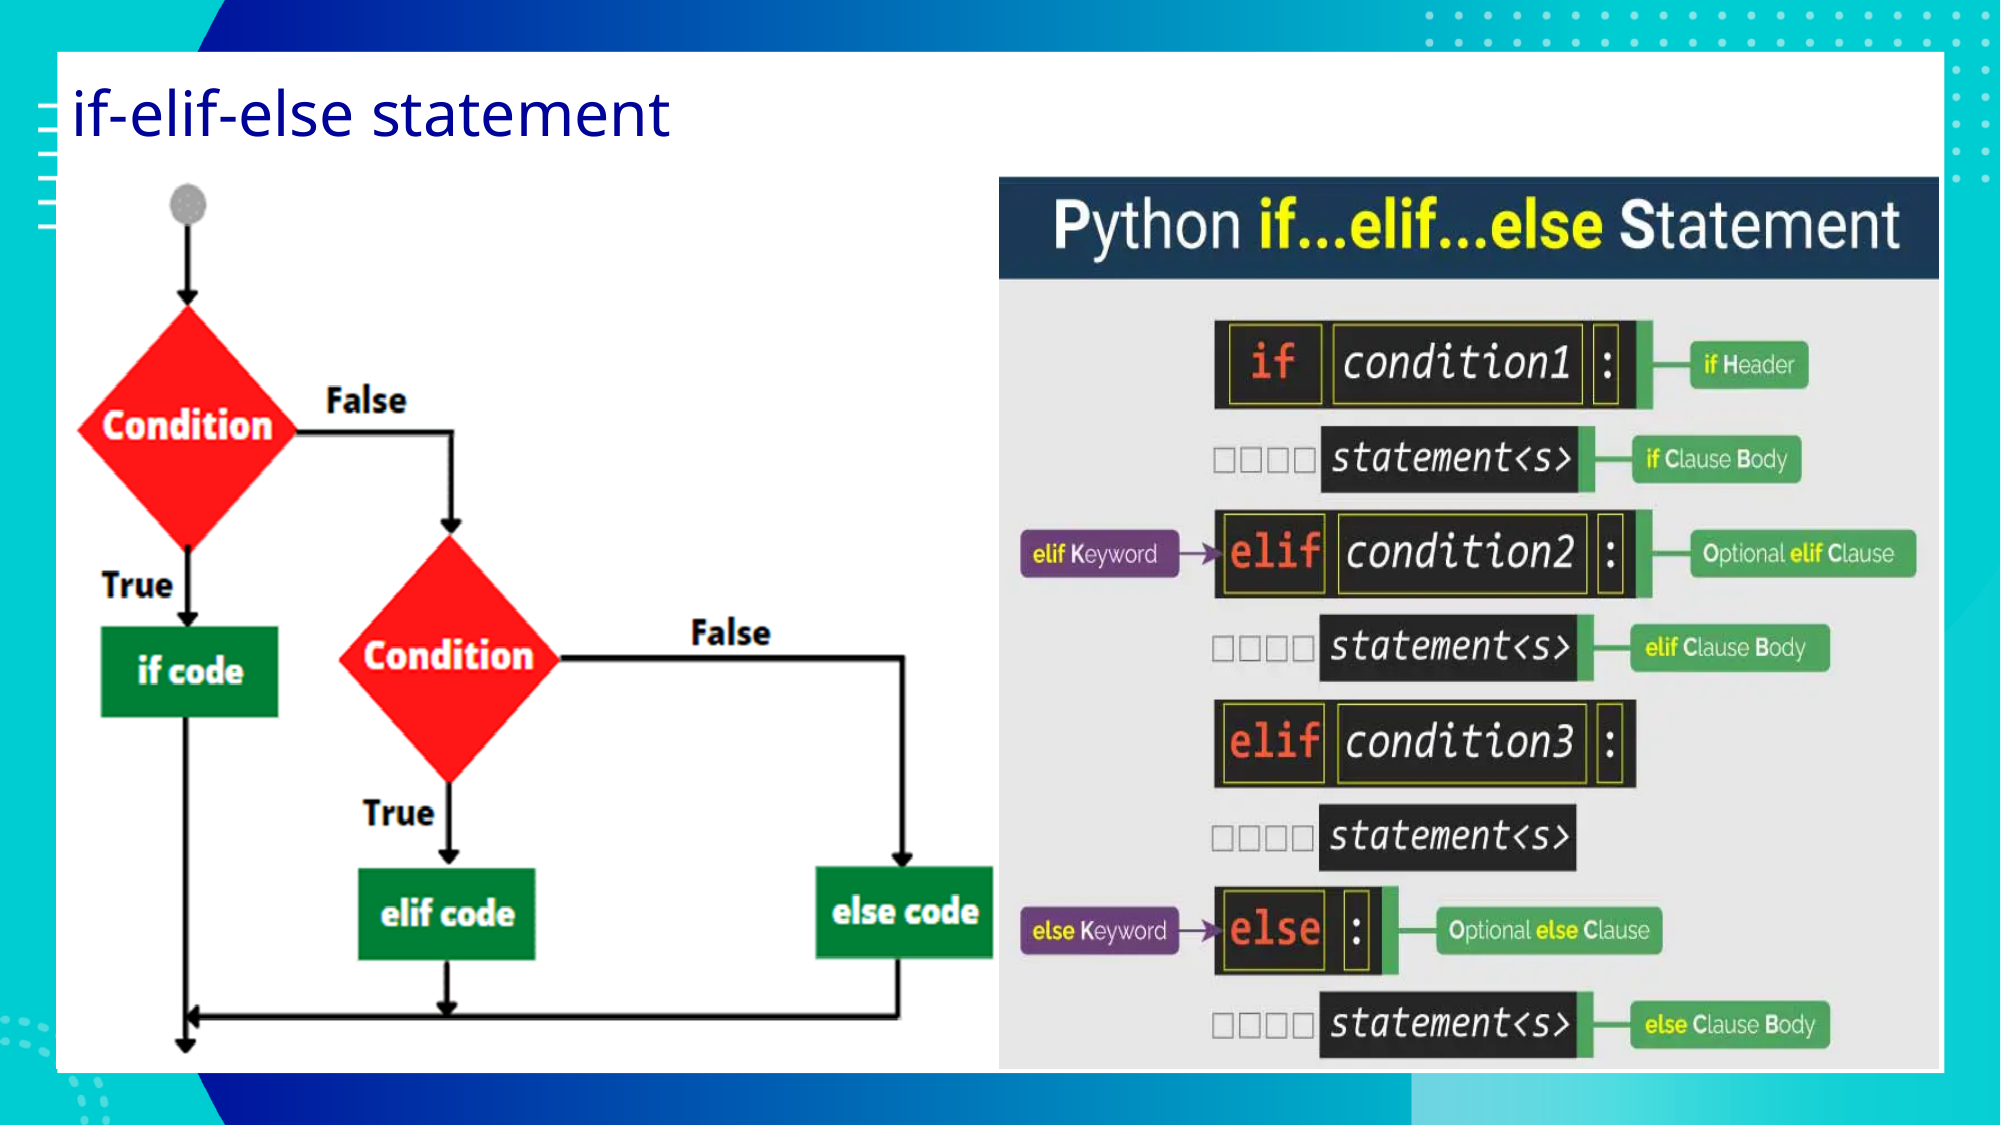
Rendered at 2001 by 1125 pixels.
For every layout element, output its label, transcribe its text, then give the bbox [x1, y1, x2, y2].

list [56, 176, 999, 1069]
title if-elif-else statement [56, 56, 1939, 176]
picture [0, 0, 2001, 1125]
